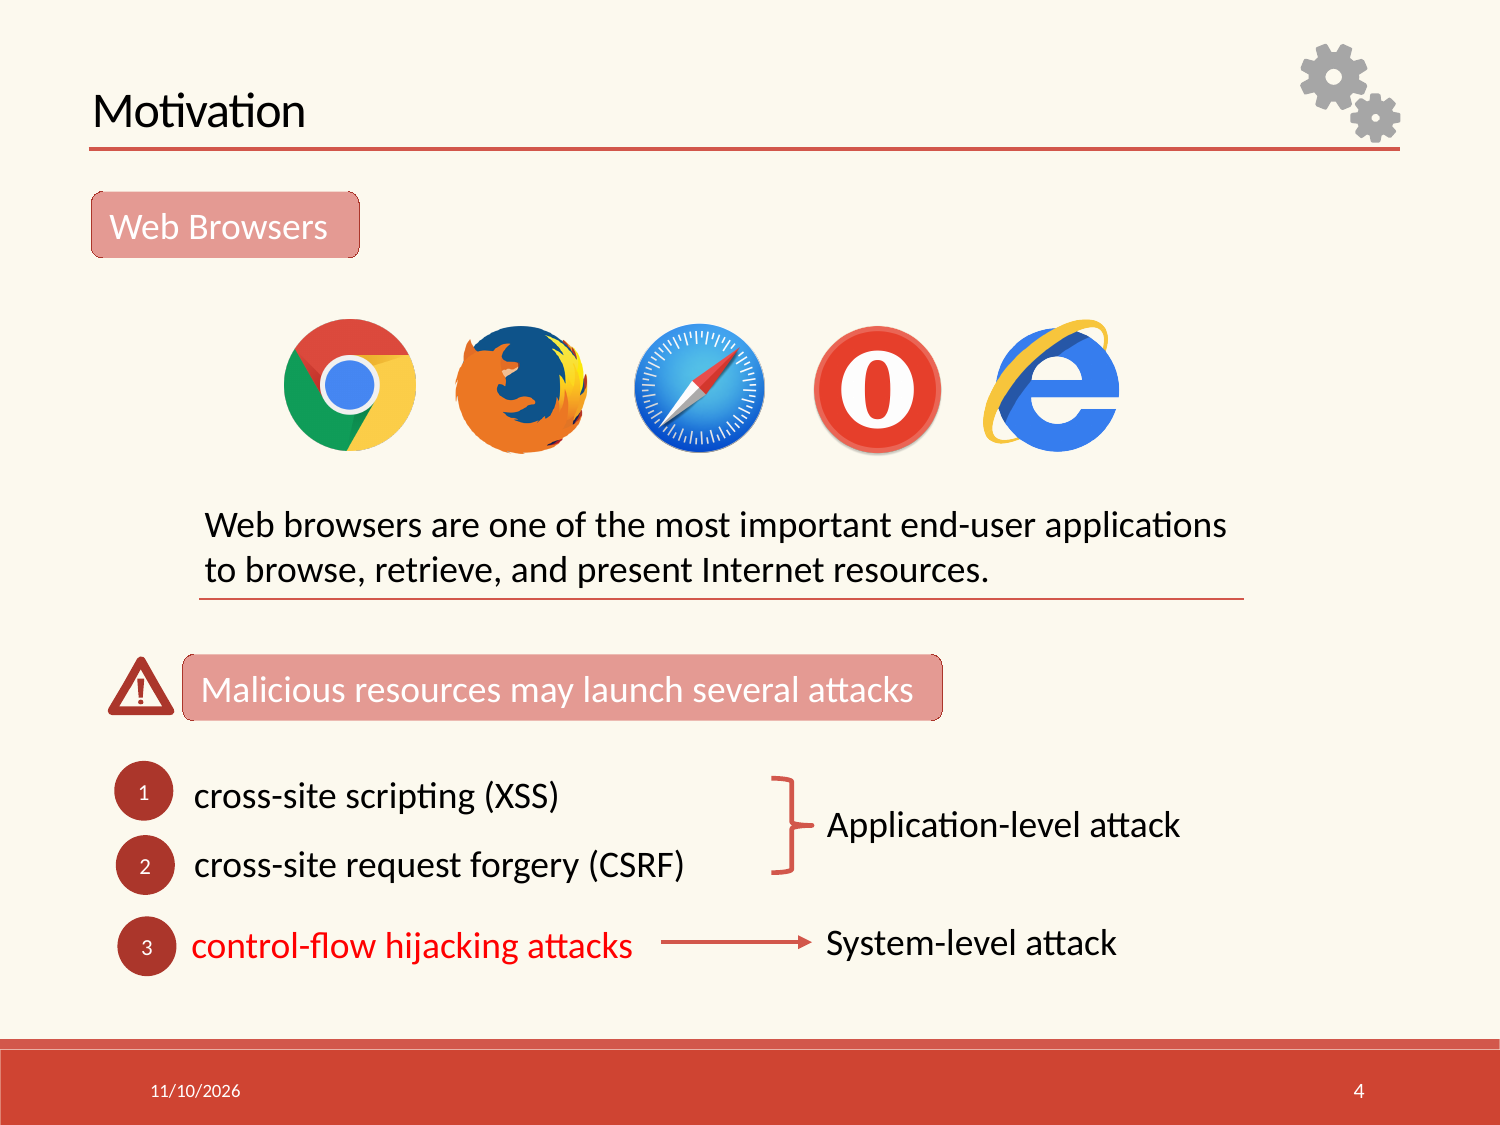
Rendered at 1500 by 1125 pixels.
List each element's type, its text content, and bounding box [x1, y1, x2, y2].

picture [448, 317, 595, 464]
text_box [107, 656, 175, 716]
slide_number 4 [1218, 1059, 1380, 1120]
text_box Motivation [76, 54, 1202, 145]
text_box cross-site request forgery (CSRF) [179, 832, 701, 893]
picture [970, 304, 1138, 472]
text_box Application-level attack [812, 792, 1209, 852]
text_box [1299, 42, 1401, 144]
picture [804, 316, 950, 463]
text_box cross-site scripting (XSS) [179, 764, 576, 824]
picture [276, 312, 423, 459]
text_box control-flow hijacking attacks [176, 914, 704, 974]
text_box [771, 777, 812, 874]
text_box Malicious resources may launch several attacks [182, 654, 943, 721]
text_box 3 [117, 916, 177, 977]
text_box Web Browsers [91, 191, 360, 258]
picture [634, 322, 765, 454]
text_box System-level attack [811, 910, 1208, 971]
text_box 1 [114, 760, 174, 821]
text_box Web browsers are one of the most important end-user applications to browse, retrieve, and present Internet resources. [189, 492, 1270, 598]
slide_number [135, 1059, 440, 1120]
text_box 2 [115, 835, 175, 895]
